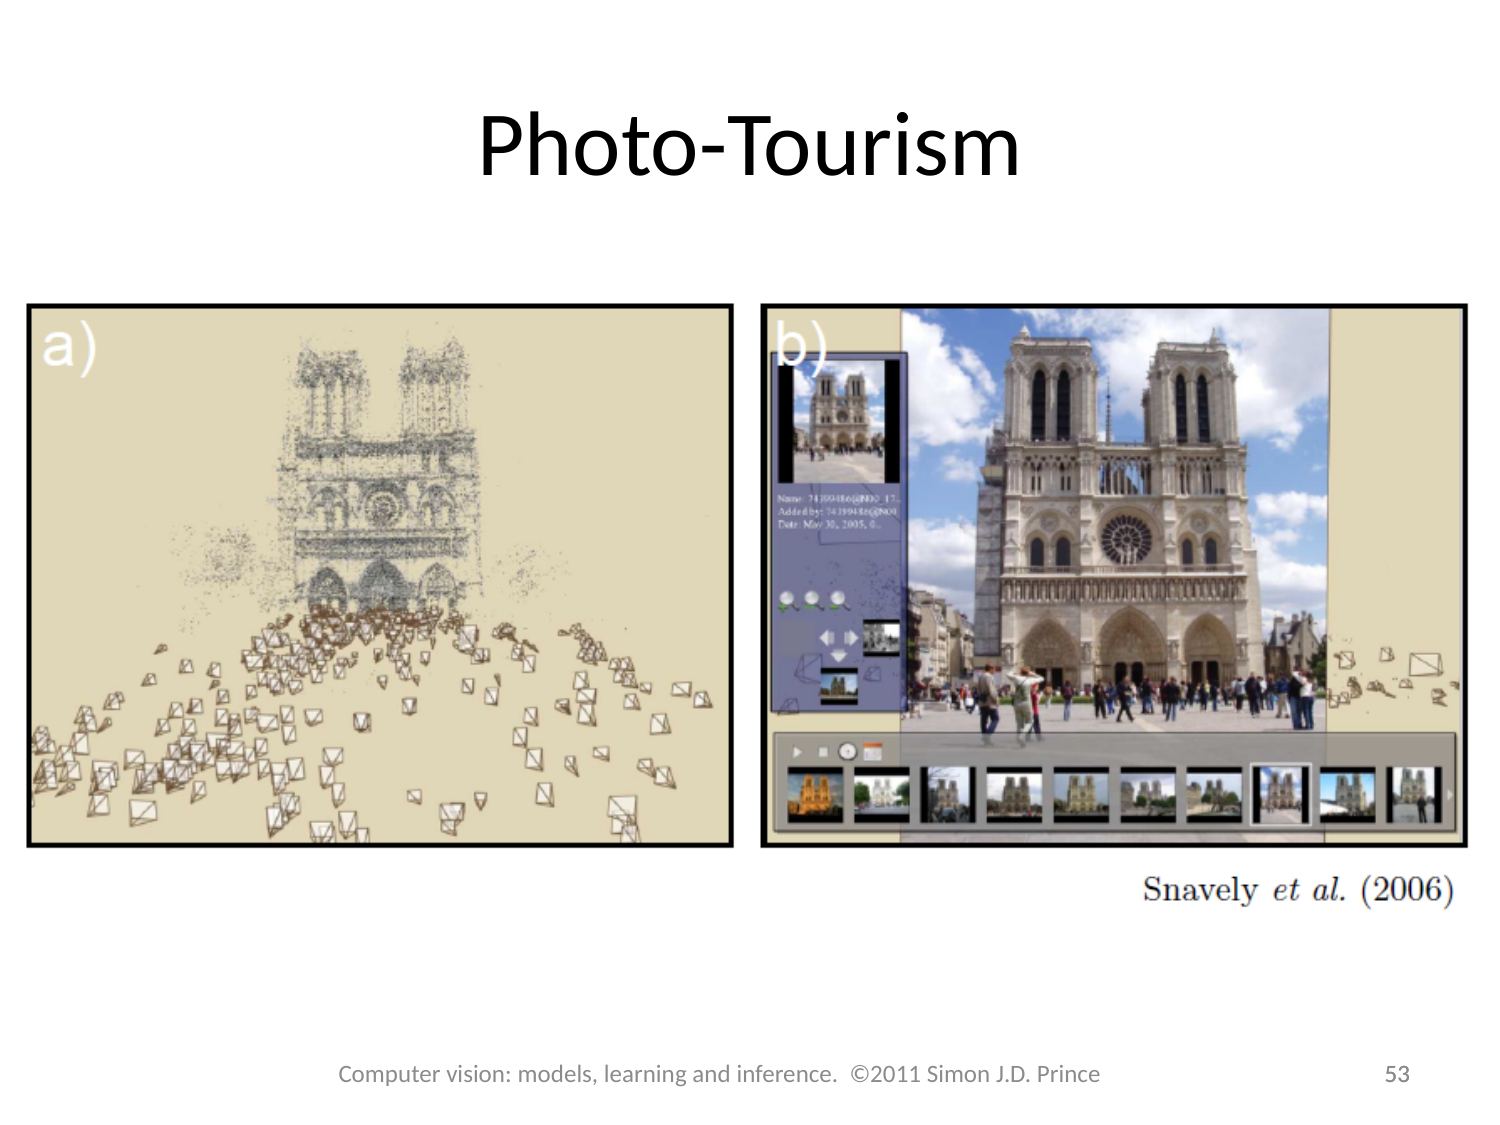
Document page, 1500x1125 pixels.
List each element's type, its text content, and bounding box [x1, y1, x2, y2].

picture [0, 282, 1500, 916]
text_box 53 [1140, 1042, 1425, 1103]
text_box Computer vision: models, learning and inference. ©2011 Simon J.D. Prince [301, 1042, 1140, 1103]
title Photo-Tourism [75, 45, 1425, 233]
